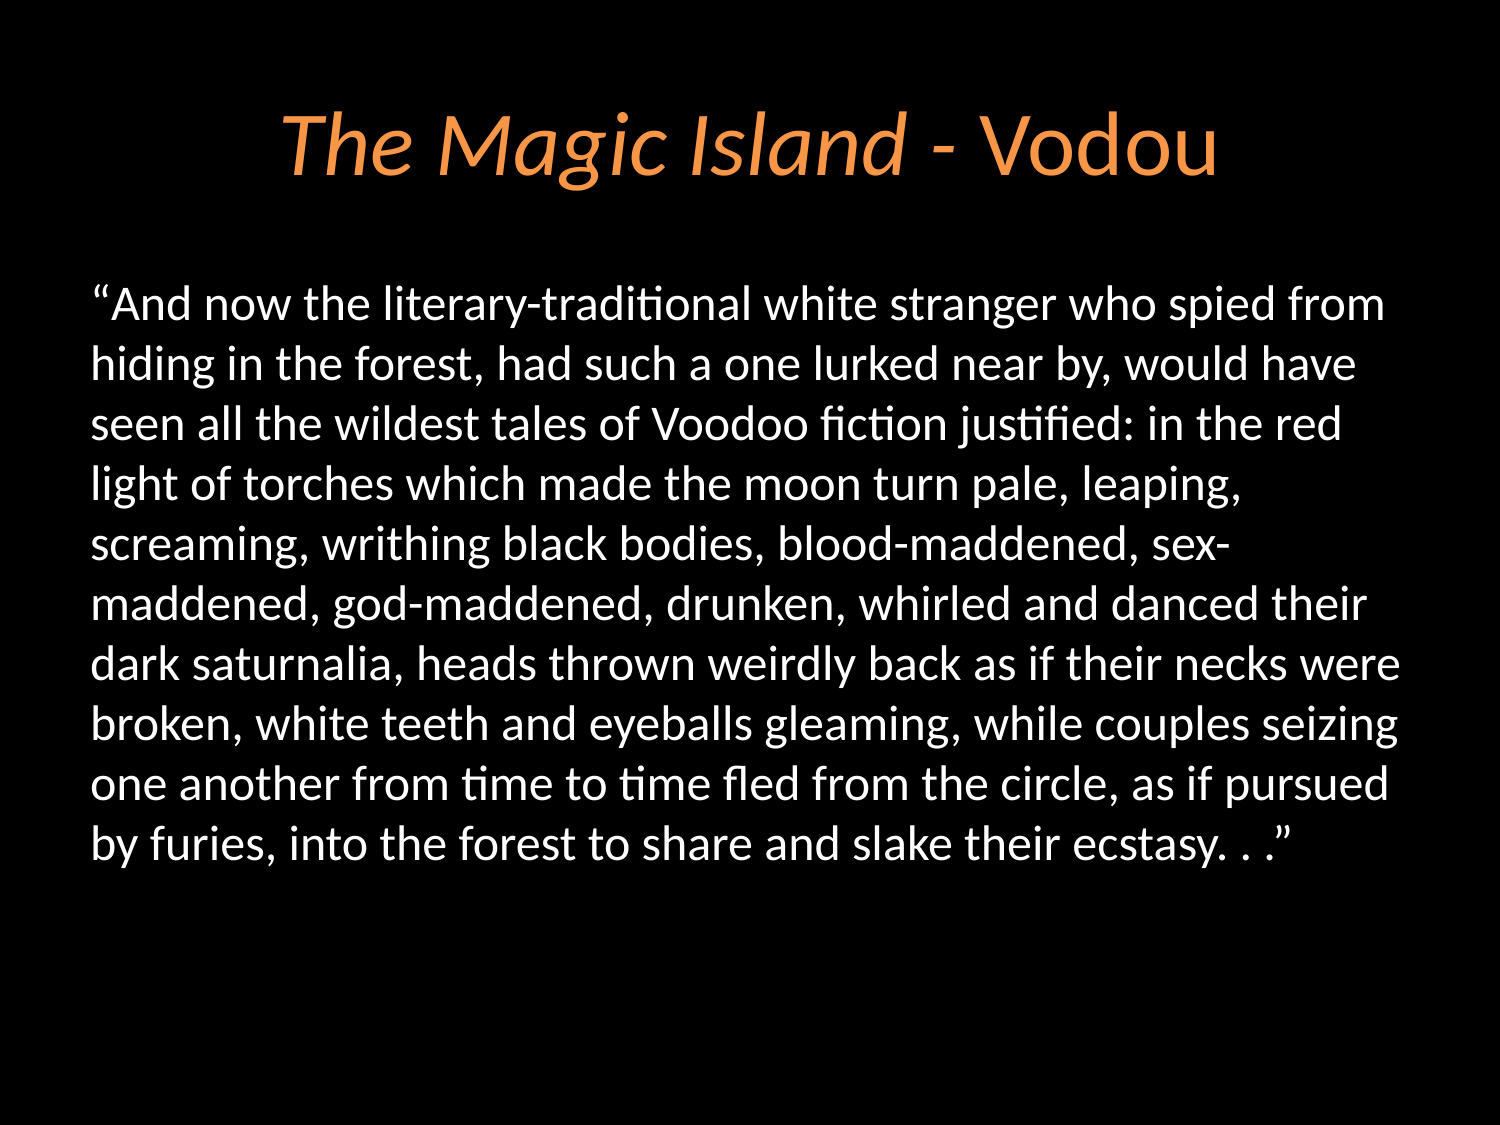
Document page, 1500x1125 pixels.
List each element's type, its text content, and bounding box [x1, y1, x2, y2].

title The Magic Island - Vodou [75, 45, 1425, 233]
list “And now the literary-traditional white stranger who spied from hiding in the forest, had such a one lurked near by, would have seen all the wildest tales of Voodoo fiction justified: in the red light of torches which made the moon turn pale, leaping, screaming, writhing black bodies, blood-maddened, sex-maddened, god-maddened, drunken, whirled and danced their dark saturnalia, heads thrown weirdly back as if their necks were broken, white teeth and eyeballs gleaming, while couples seizing one another from time to time fled from the circle, as if pursued by furies, into the forest to share and slake their ecstasy. . .” [75, 262, 1425, 1005]
